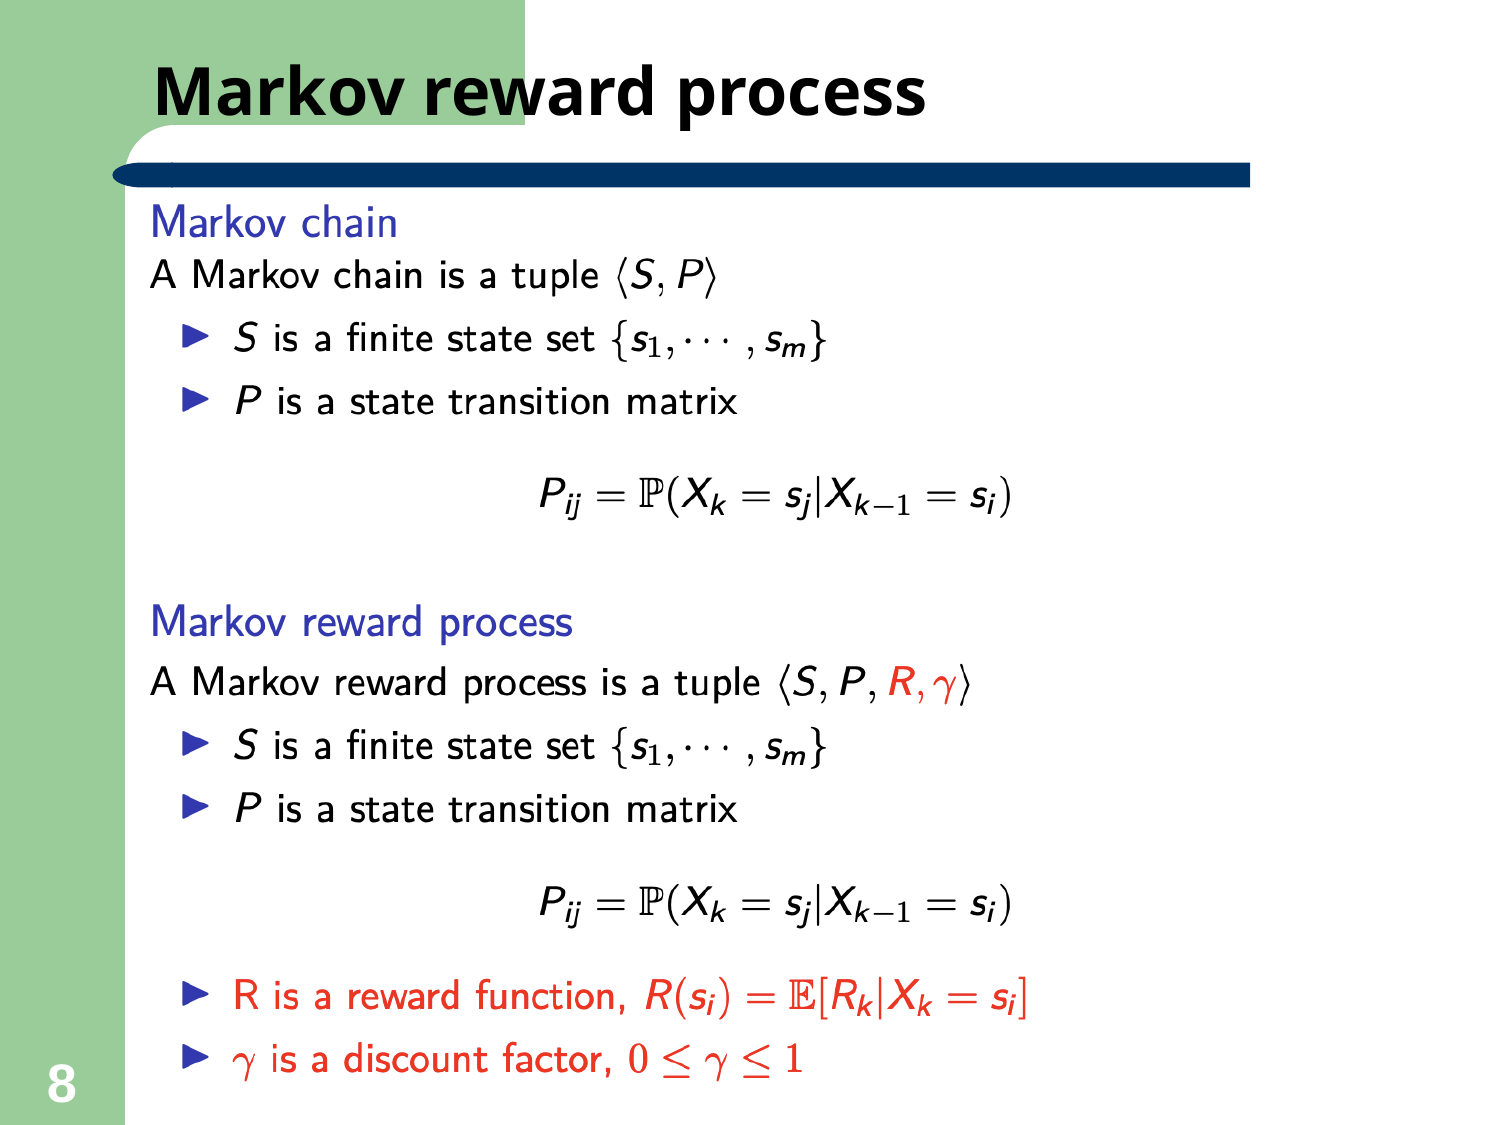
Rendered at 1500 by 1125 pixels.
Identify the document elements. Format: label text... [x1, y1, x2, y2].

title Markov reward process [137, 37, 1450, 138]
slide_number 8 [13, 1040, 111, 1121]
picture [125, 195, 1329, 1106]
